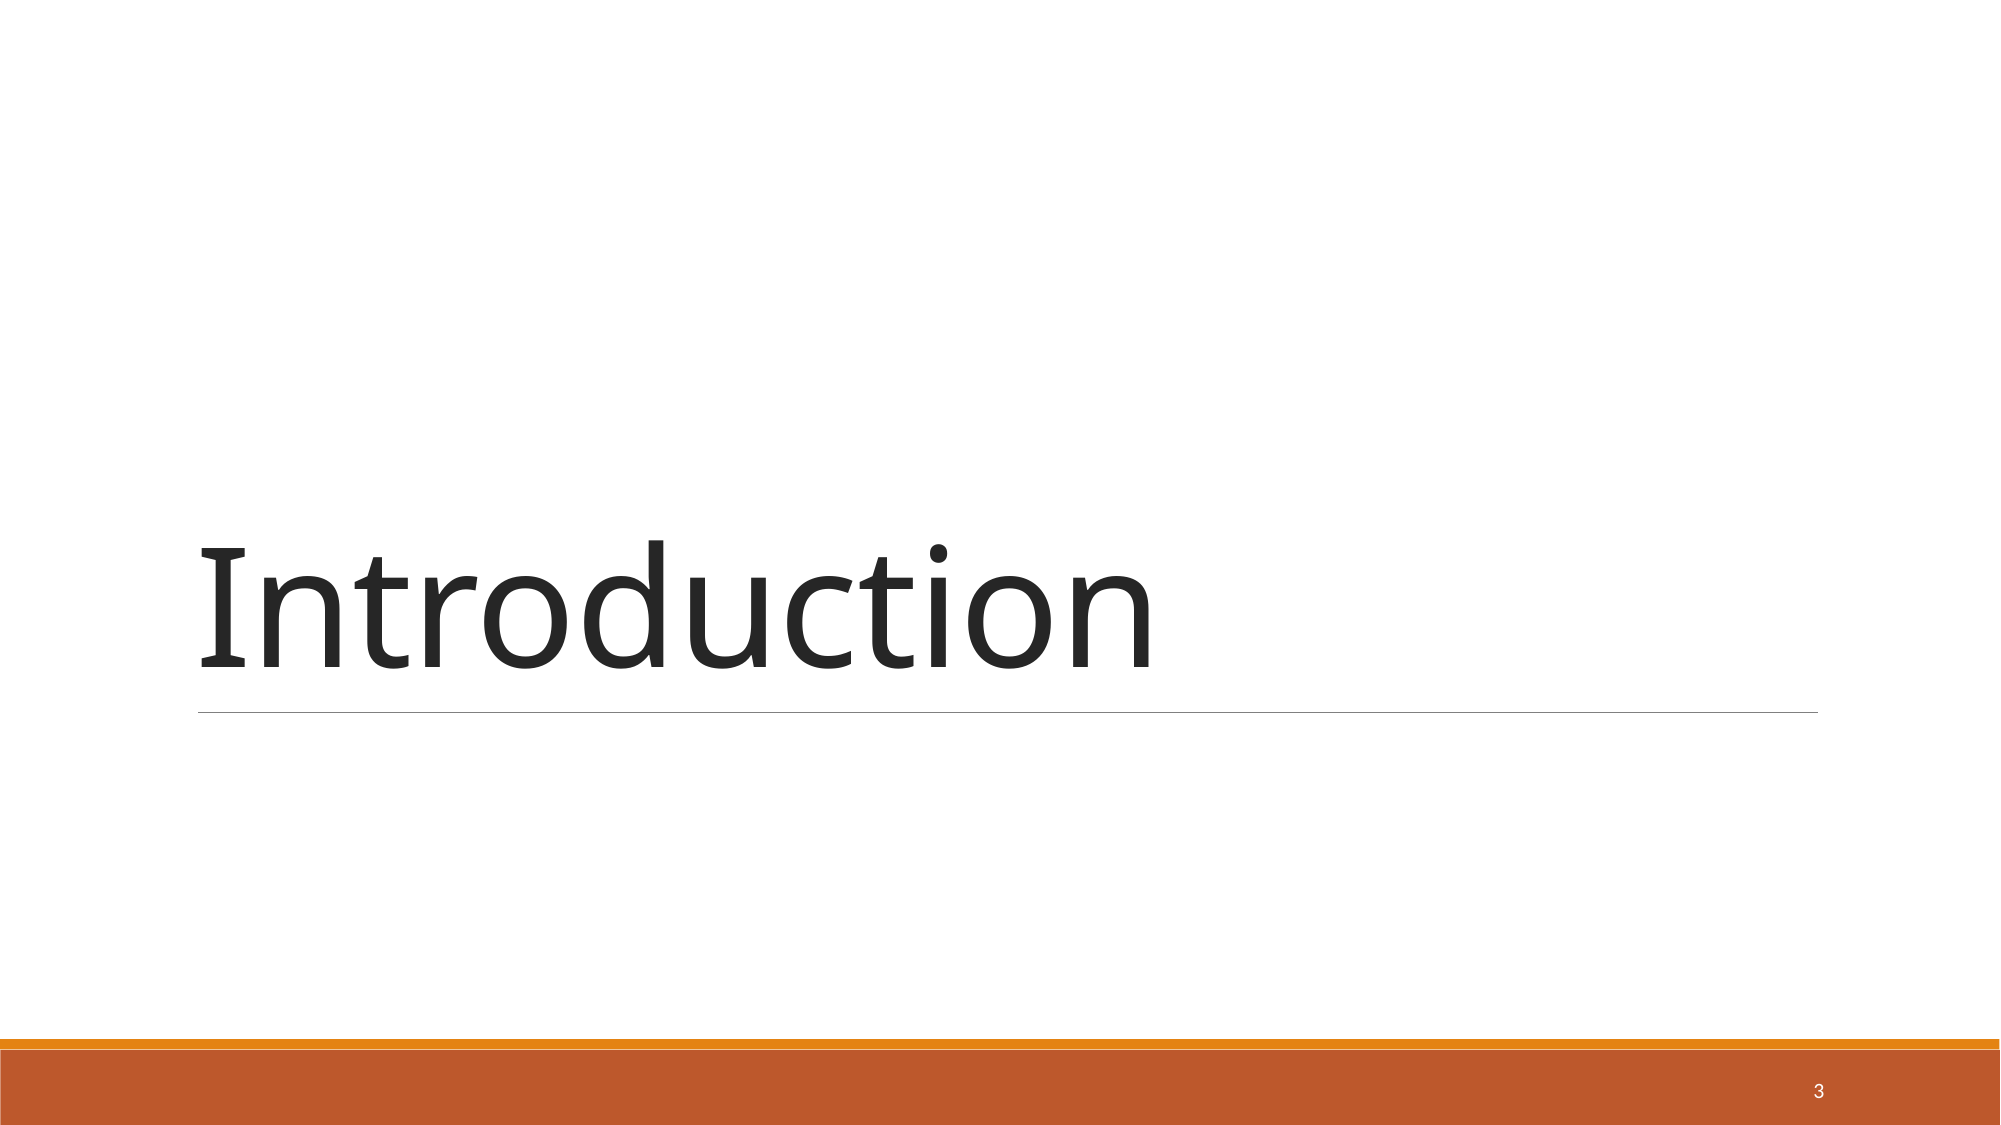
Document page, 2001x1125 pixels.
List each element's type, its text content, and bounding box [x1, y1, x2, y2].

slide_number 3 [1624, 1059, 1840, 1120]
title Introduction [180, 124, 1830, 710]
